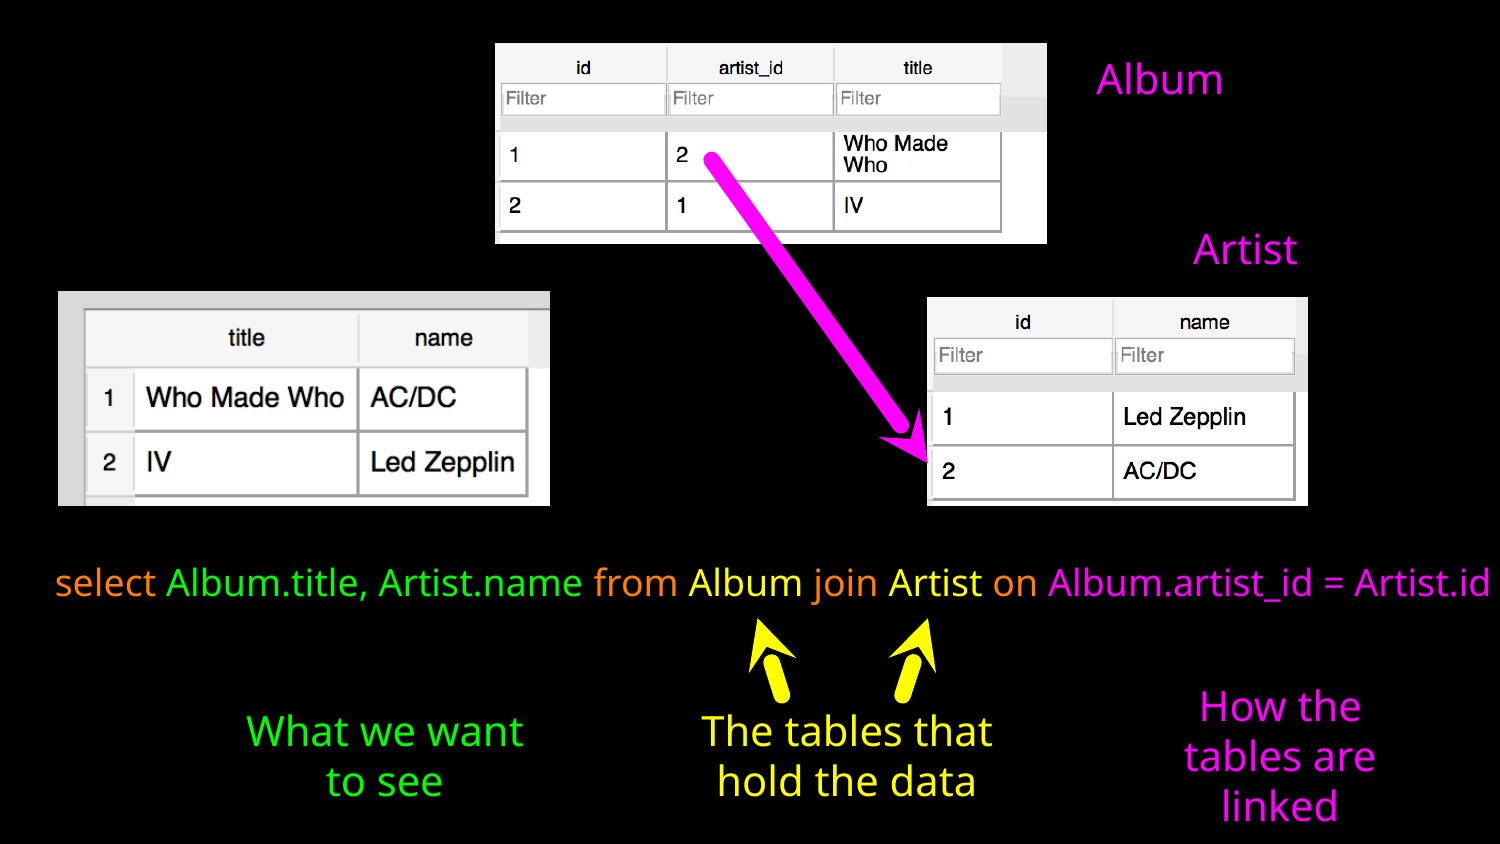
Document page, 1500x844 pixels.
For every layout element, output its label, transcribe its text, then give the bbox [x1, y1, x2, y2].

text_box The tables that hold the data [691, 702, 1003, 808]
text_box Artist [1192, 219, 1299, 277]
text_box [902, 617, 929, 696]
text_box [757, 617, 783, 696]
text_box select Album.title, Artist.name from Album join Artist on Album.artist_id = Artist.id [43, 553, 1500, 611]
text_box What we want to see [244, 702, 526, 808]
picture [57, 291, 551, 506]
text_box Album [1069, 49, 1252, 107]
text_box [711, 159, 929, 464]
picture [927, 297, 1308, 506]
picture [495, 42, 1047, 244]
text_box How the tables are linked [1139, 702, 1421, 808]
